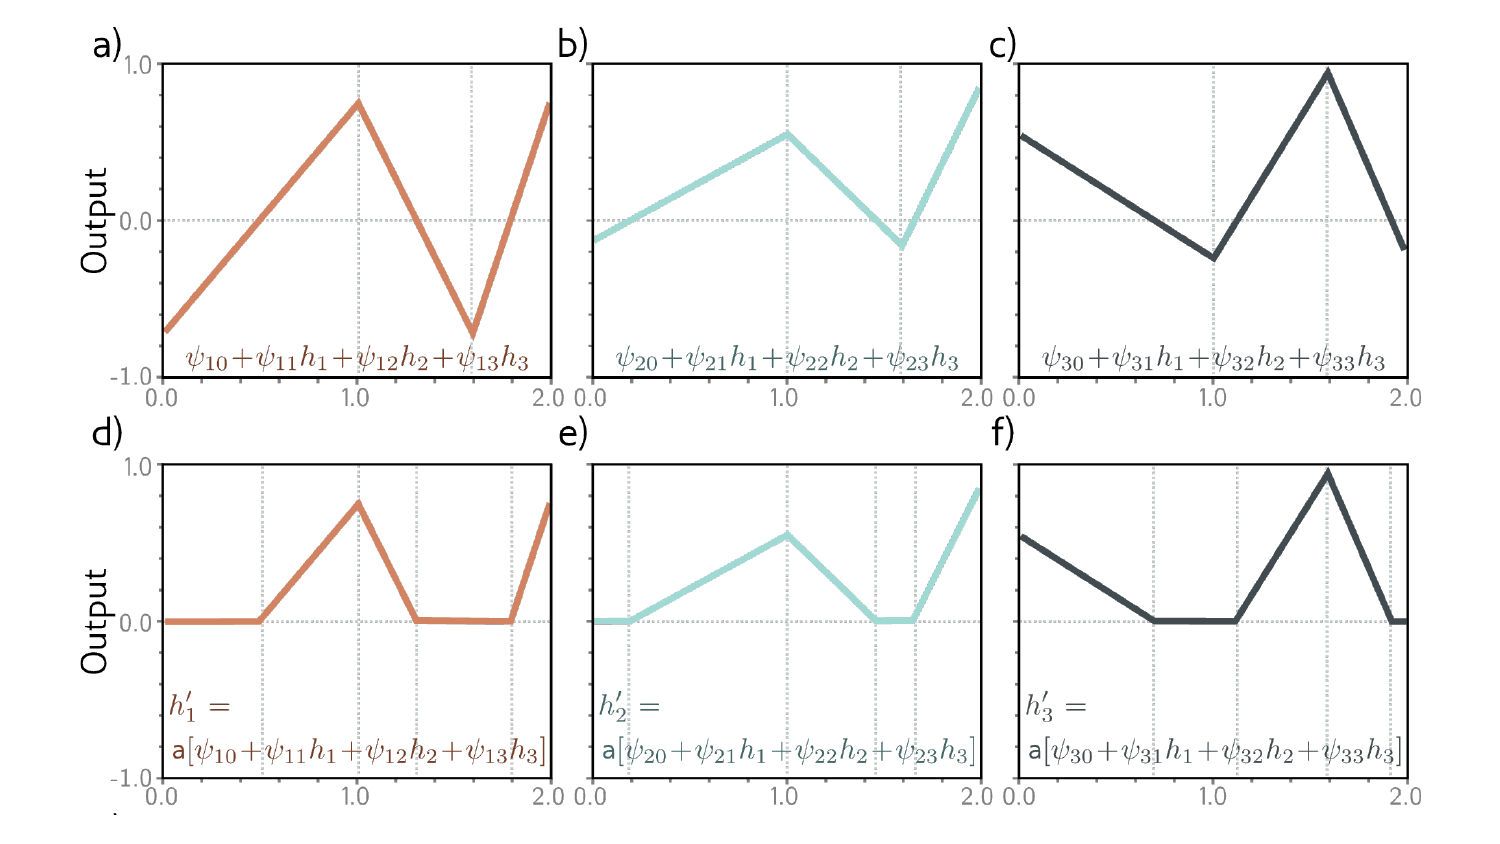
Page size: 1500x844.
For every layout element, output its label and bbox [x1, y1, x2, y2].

list [80, 25, 1422, 815]
